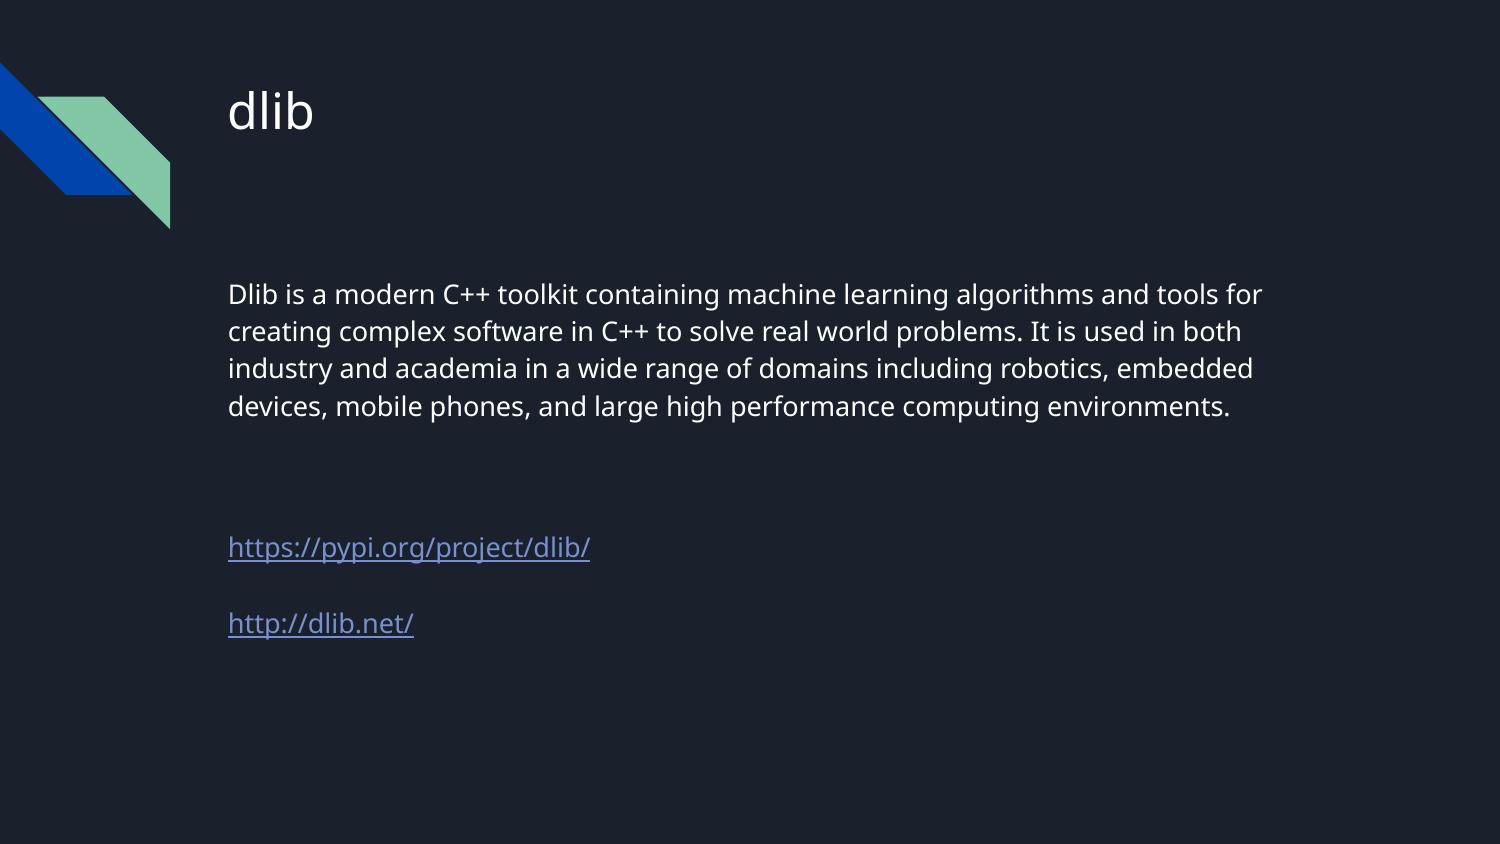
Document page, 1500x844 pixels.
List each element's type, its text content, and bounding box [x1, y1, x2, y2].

list Dlib is a modern C++ toolkit containing machine learning algorithms and tools for creating complex software in C++ to solve real world problems. It is used in both industry and academia in a wide range of domains including robotics, embedded devices, mobile phones, and large high performance computing environments. https://pypi.org/project/dlib/ http://dlib.net/ [212, 257, 1368, 735]
title dlib [212, 64, 1368, 215]
